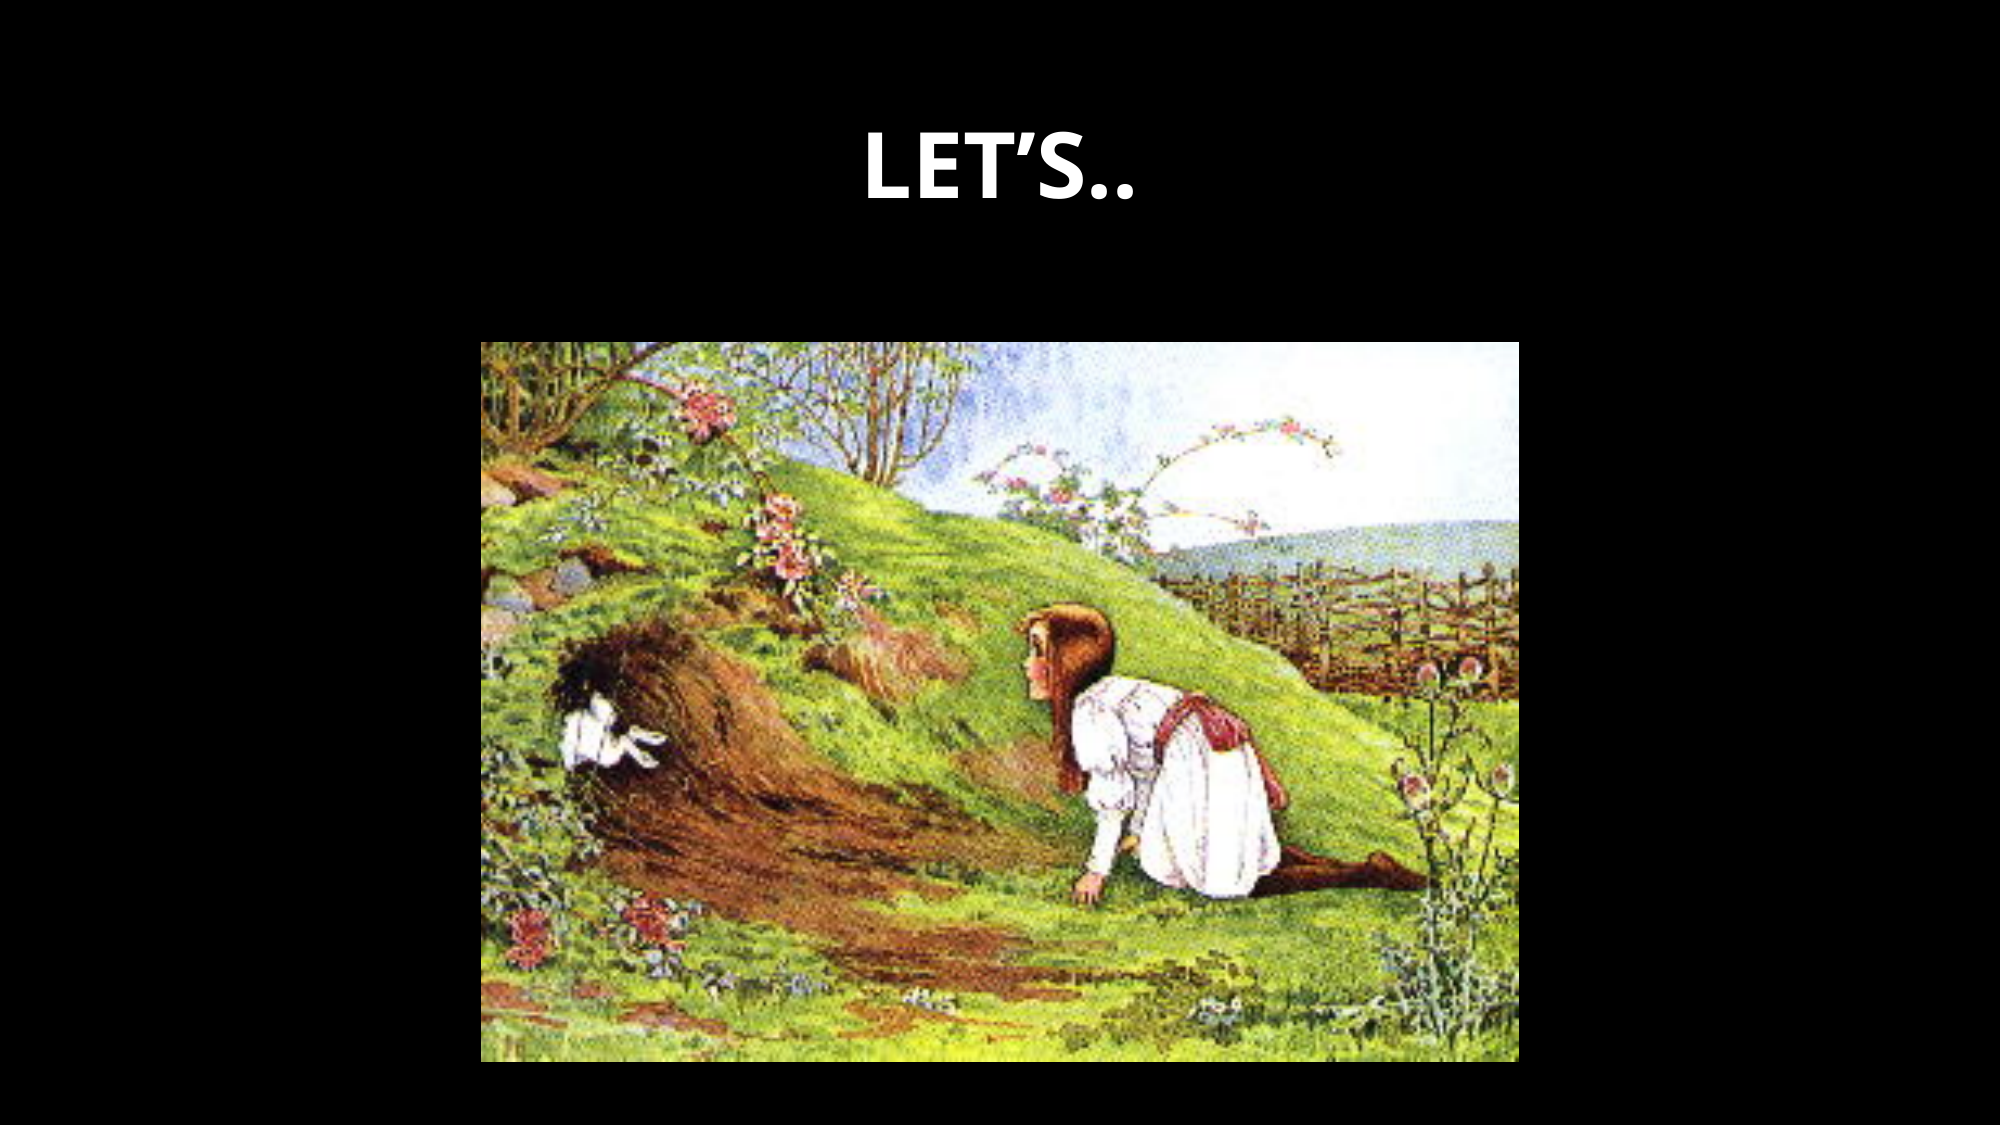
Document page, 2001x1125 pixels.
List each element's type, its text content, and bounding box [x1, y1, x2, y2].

picture [480, 342, 1519, 1062]
title LET’S.. [137, 59, 1863, 278]
